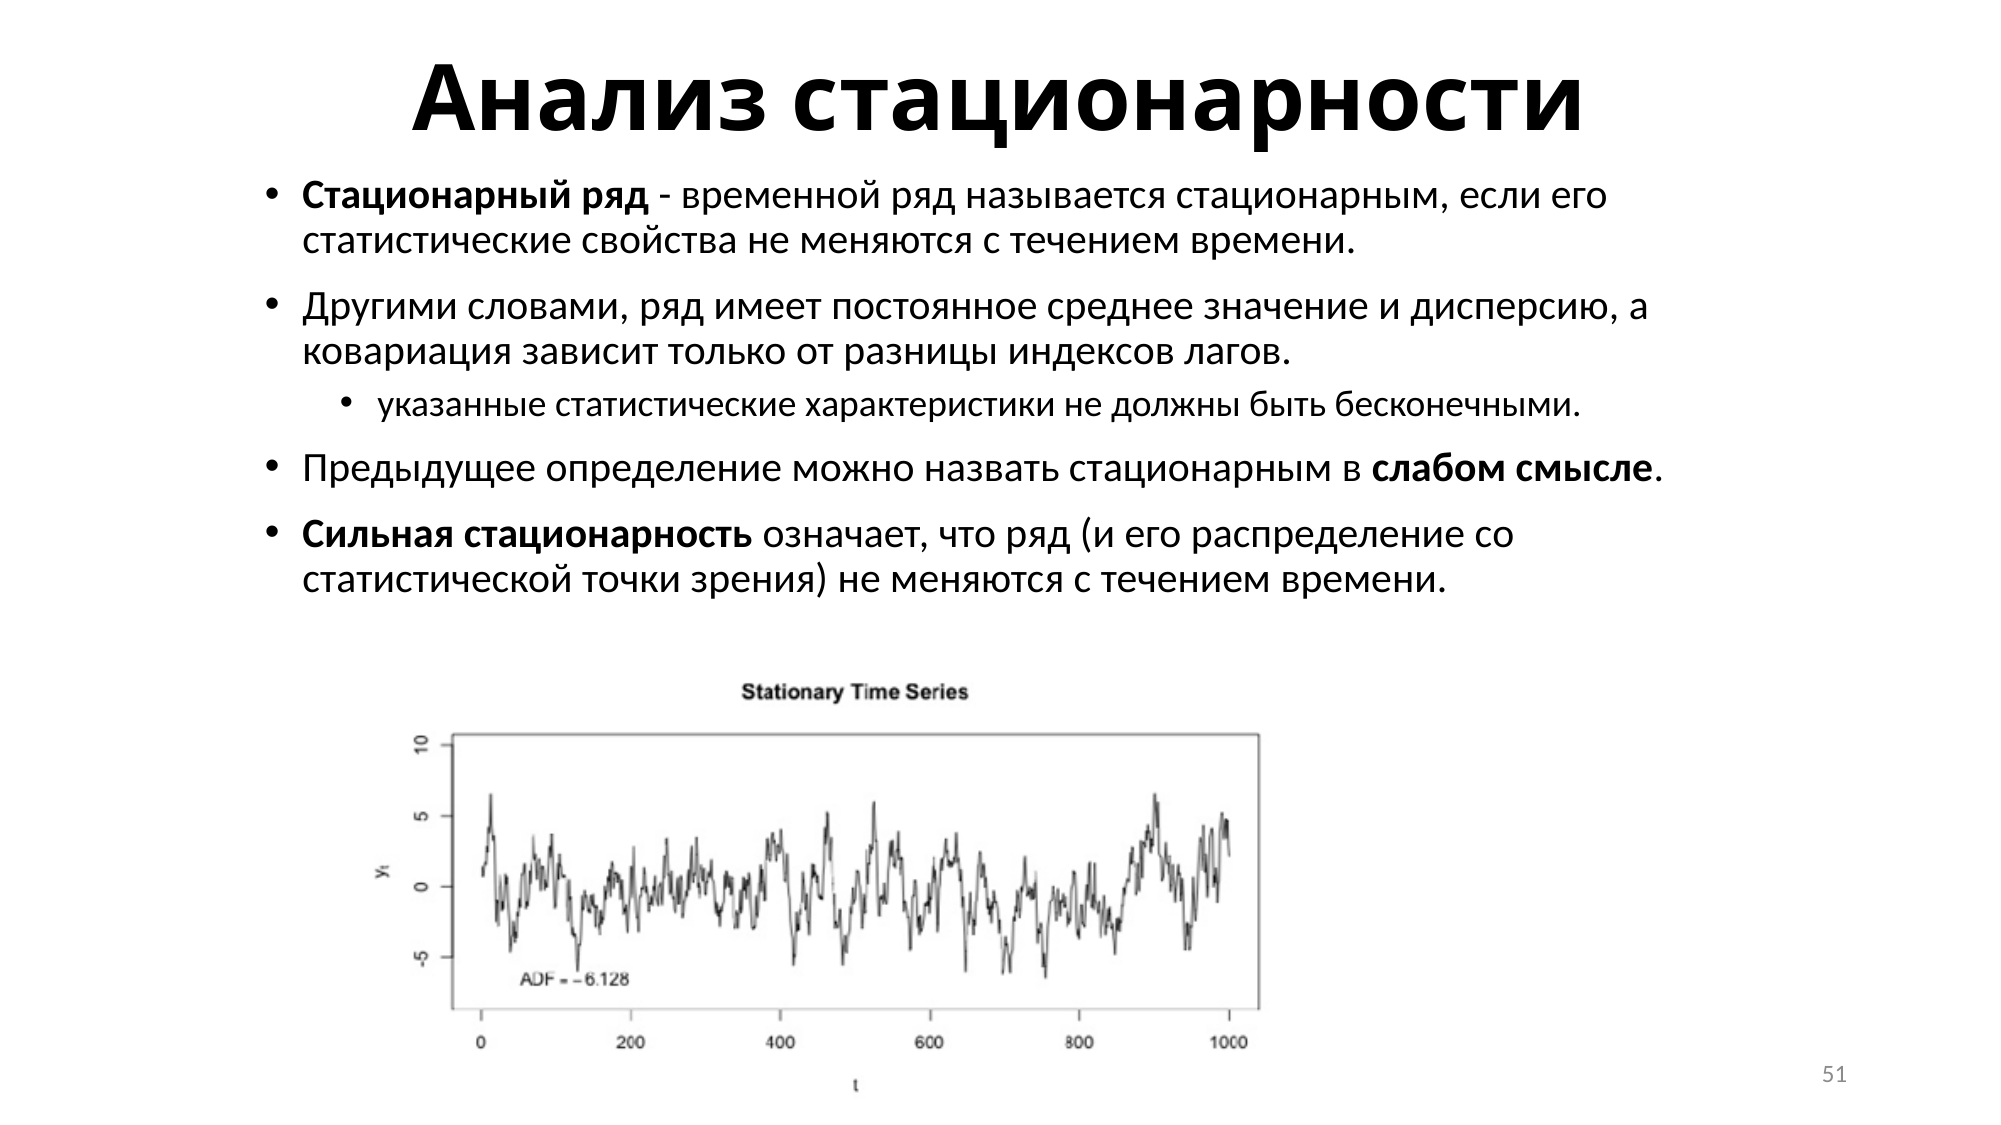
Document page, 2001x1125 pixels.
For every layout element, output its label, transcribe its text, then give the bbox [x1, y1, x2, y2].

slide_number 51 [1412, 1042, 1863, 1103]
title Анализ стационарности [137, 36, 1863, 166]
list Стационарный ряд - временной ряд называется стационарным, если его статистические свойства не меняются с течением времени. Другими словами, ряд имеет постоянное среднее значение и дисперсию, а ковариация зависит только от разницы индексов лагов. указанные статистические характеристики не должны быть бесконечными. Предыдущее определение можно назвать стационарным в слабом смысле. Сильная стационарность означает, что ряд (и его распределение со статистической точки зрения) не меняются с течением времени. [249, 165, 1706, 1043]
picture [350, 665, 1344, 1111]
